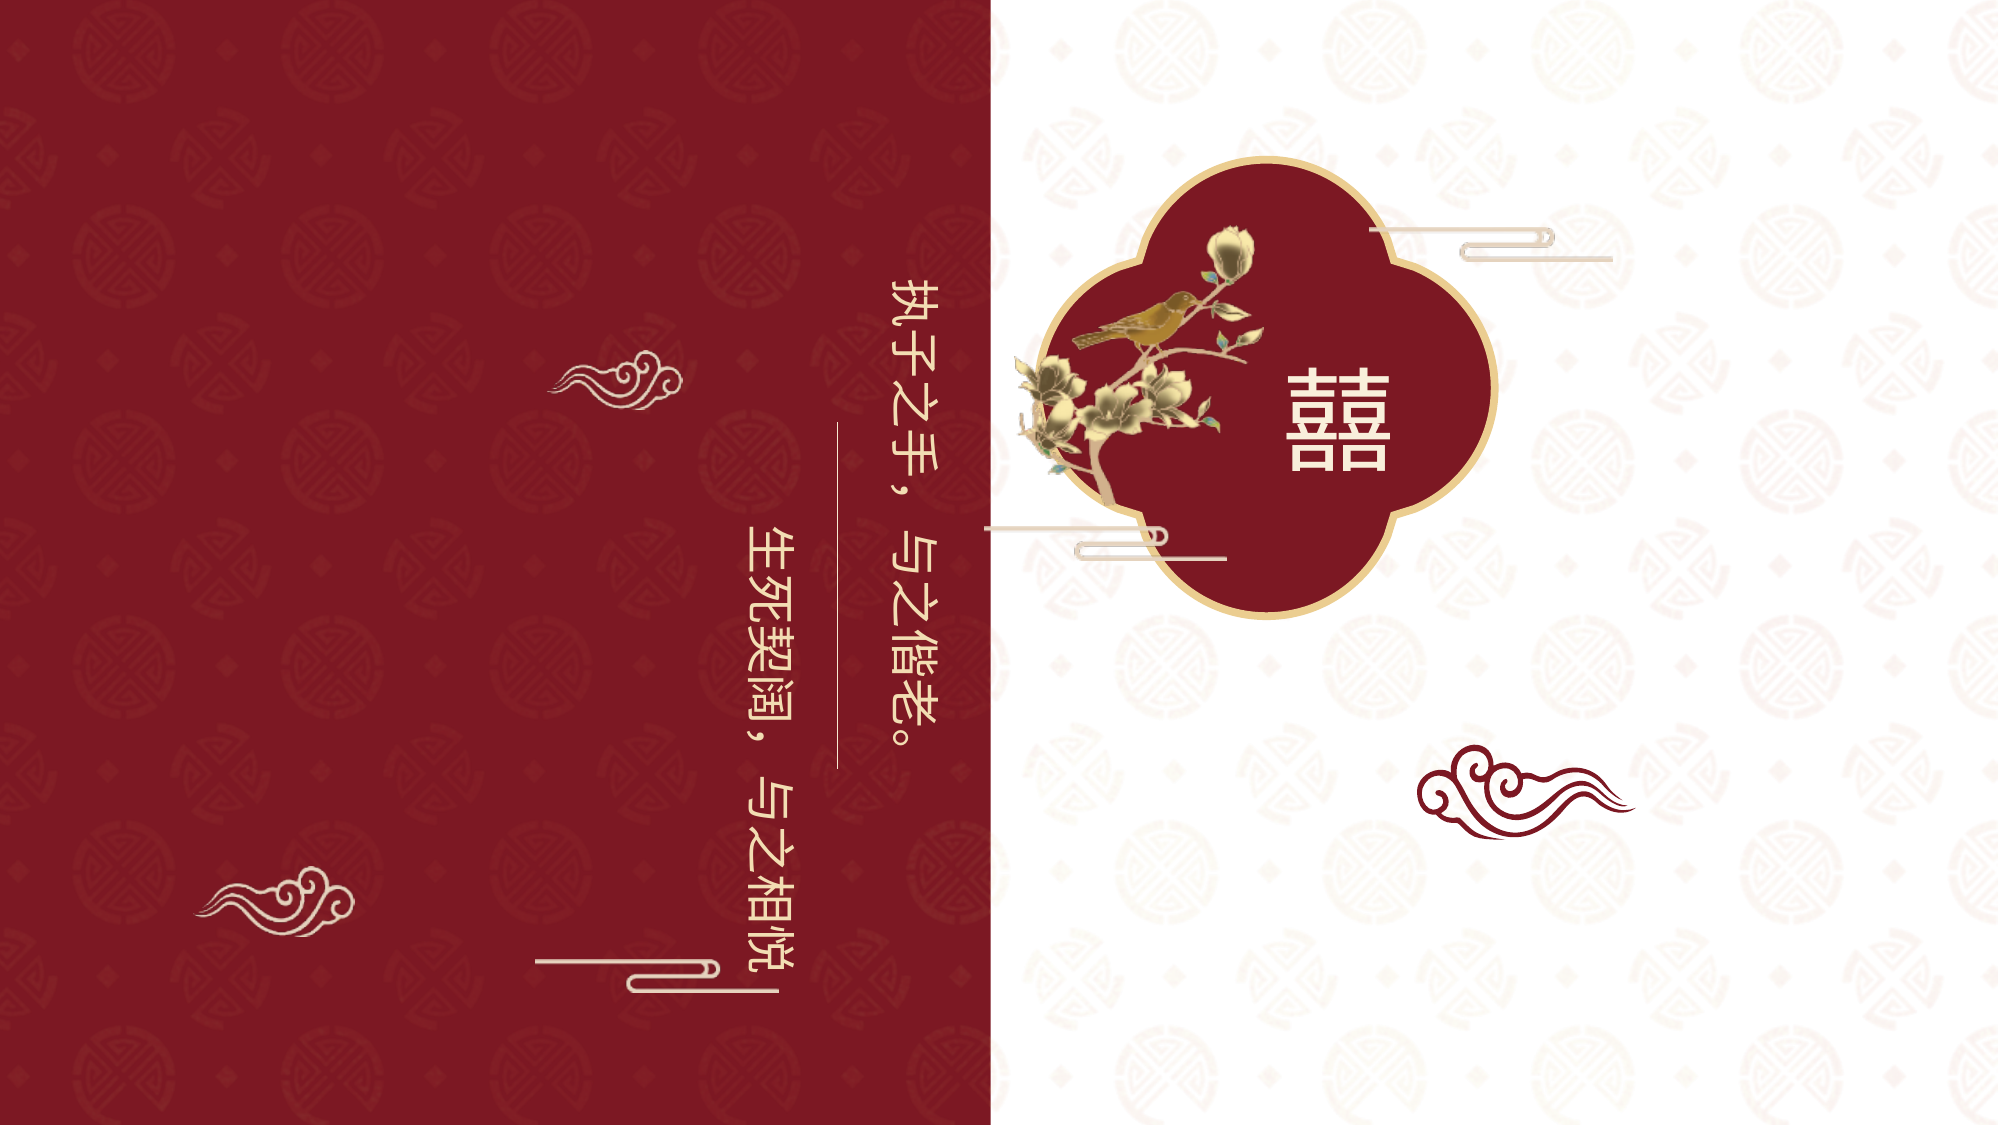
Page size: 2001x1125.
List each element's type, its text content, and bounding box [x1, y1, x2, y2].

text_box 生死契阔，与之相悦 [718, 509, 810, 979]
text_box 执子之手，与之偕老。 [862, 264, 954, 755]
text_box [1014, 159, 1495, 617]
picture [0, 0, 1998, 1125]
